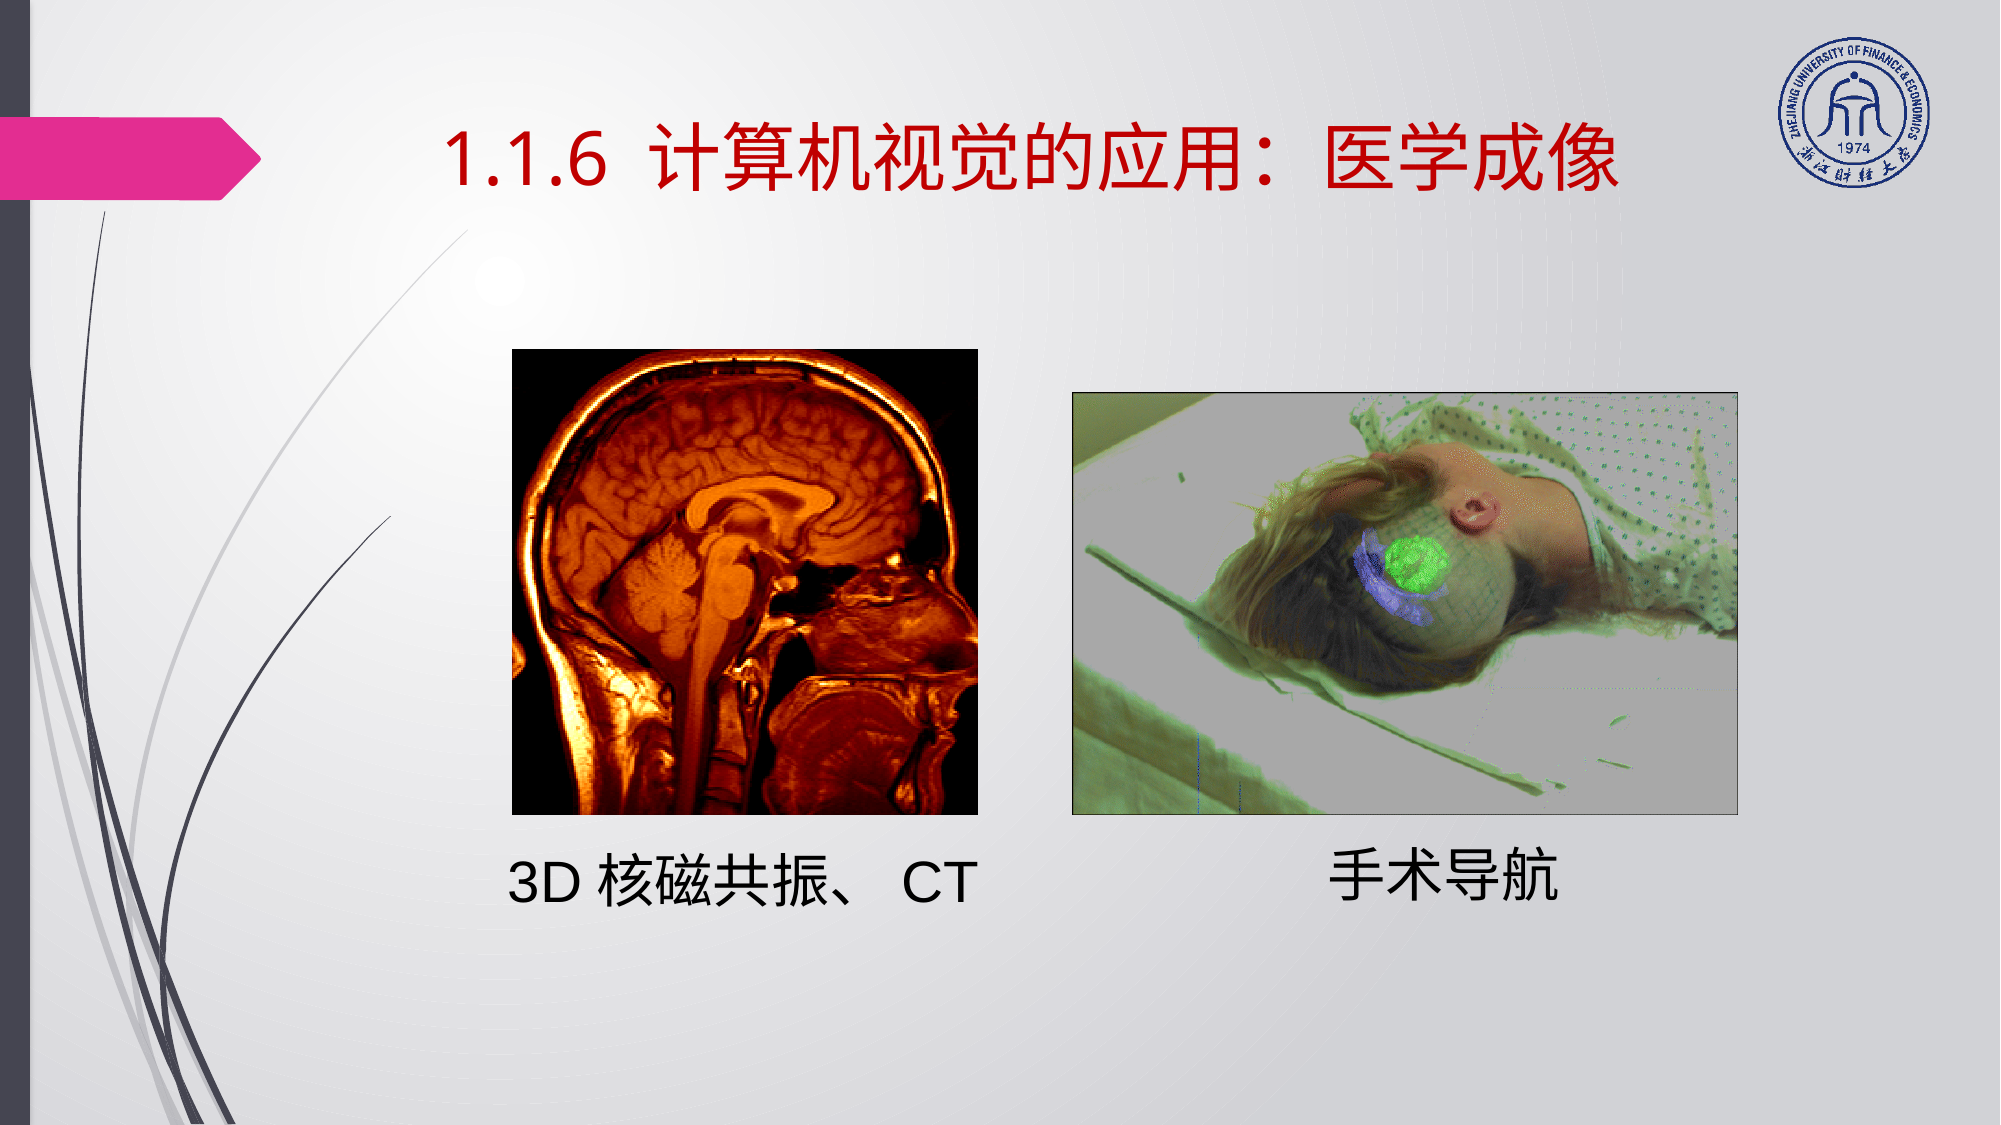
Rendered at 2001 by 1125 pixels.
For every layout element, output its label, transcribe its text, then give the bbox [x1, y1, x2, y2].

title 1.1.6 计算机视觉的应用：医学成像 [425, 102, 1888, 313]
picture [1072, 392, 1738, 815]
picture [512, 349, 978, 815]
text_box 3D核磁共振、CT [493, 836, 994, 922]
text_box 手术导航 [1312, 830, 1575, 916]
picture [1778, 37, 1930, 188]
